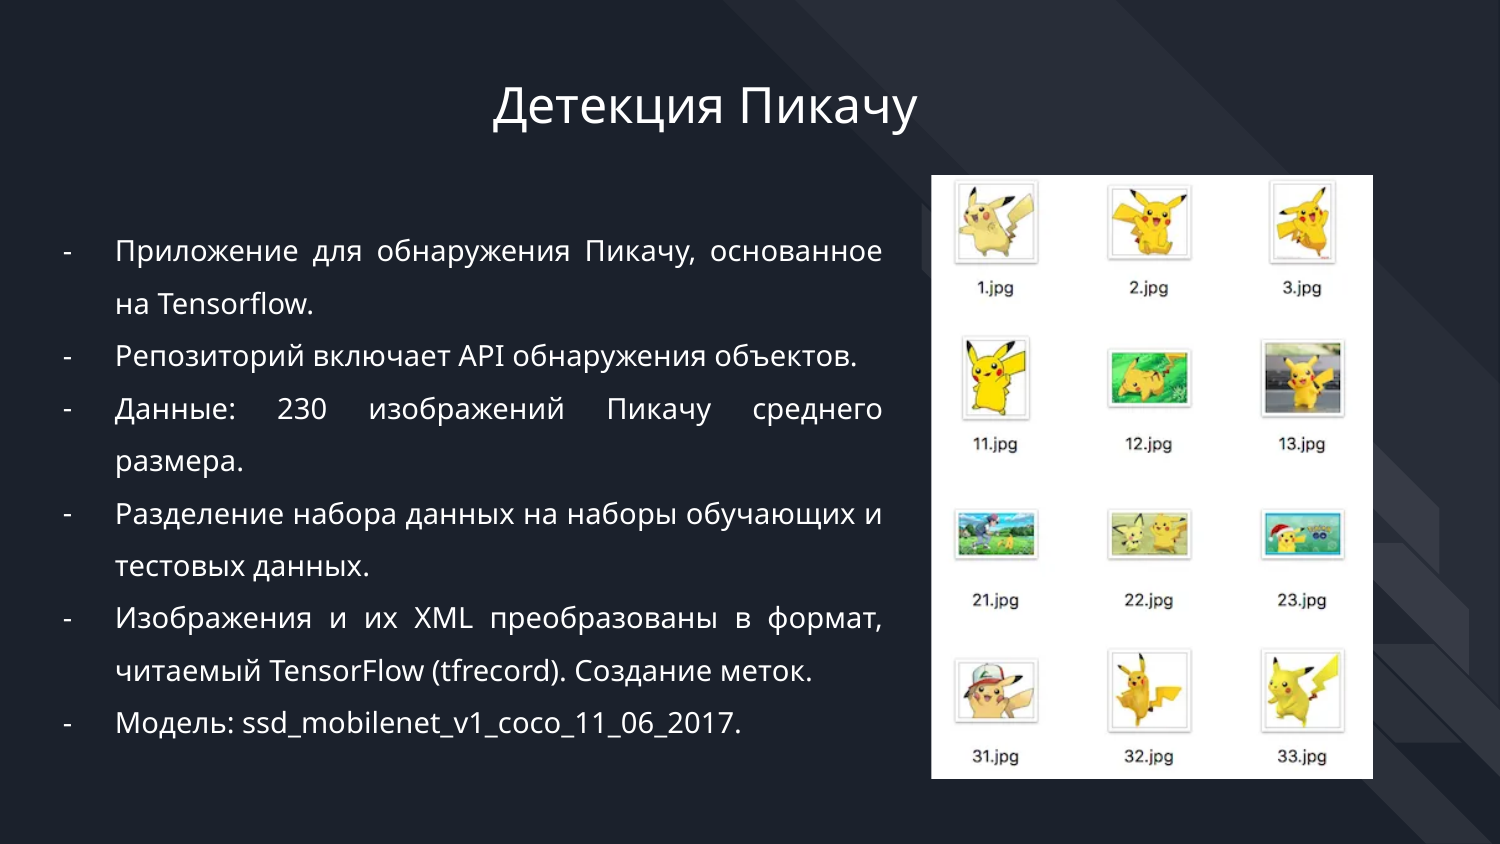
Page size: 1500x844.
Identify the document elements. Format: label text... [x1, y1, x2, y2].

text_box Приложение для обнаружения Пикачу, основанное на Tensorflow. Репозиторий включает API обнаружения объектов. Данные: 230 изображений Пикачу среднего размера. Разделение набора данных на наборы обучающих и тестовых данных. Изображения и их XML преобразованы в формат, читаемый TensorFlow (tfrecord). Создание меток. Модель: ssd_mobilenet_v1_coco_11_06_2017. [25, 200, 899, 755]
title Детекция Пикачу [103, 28, 1234, 146]
picture [930, 174, 1374, 779]
